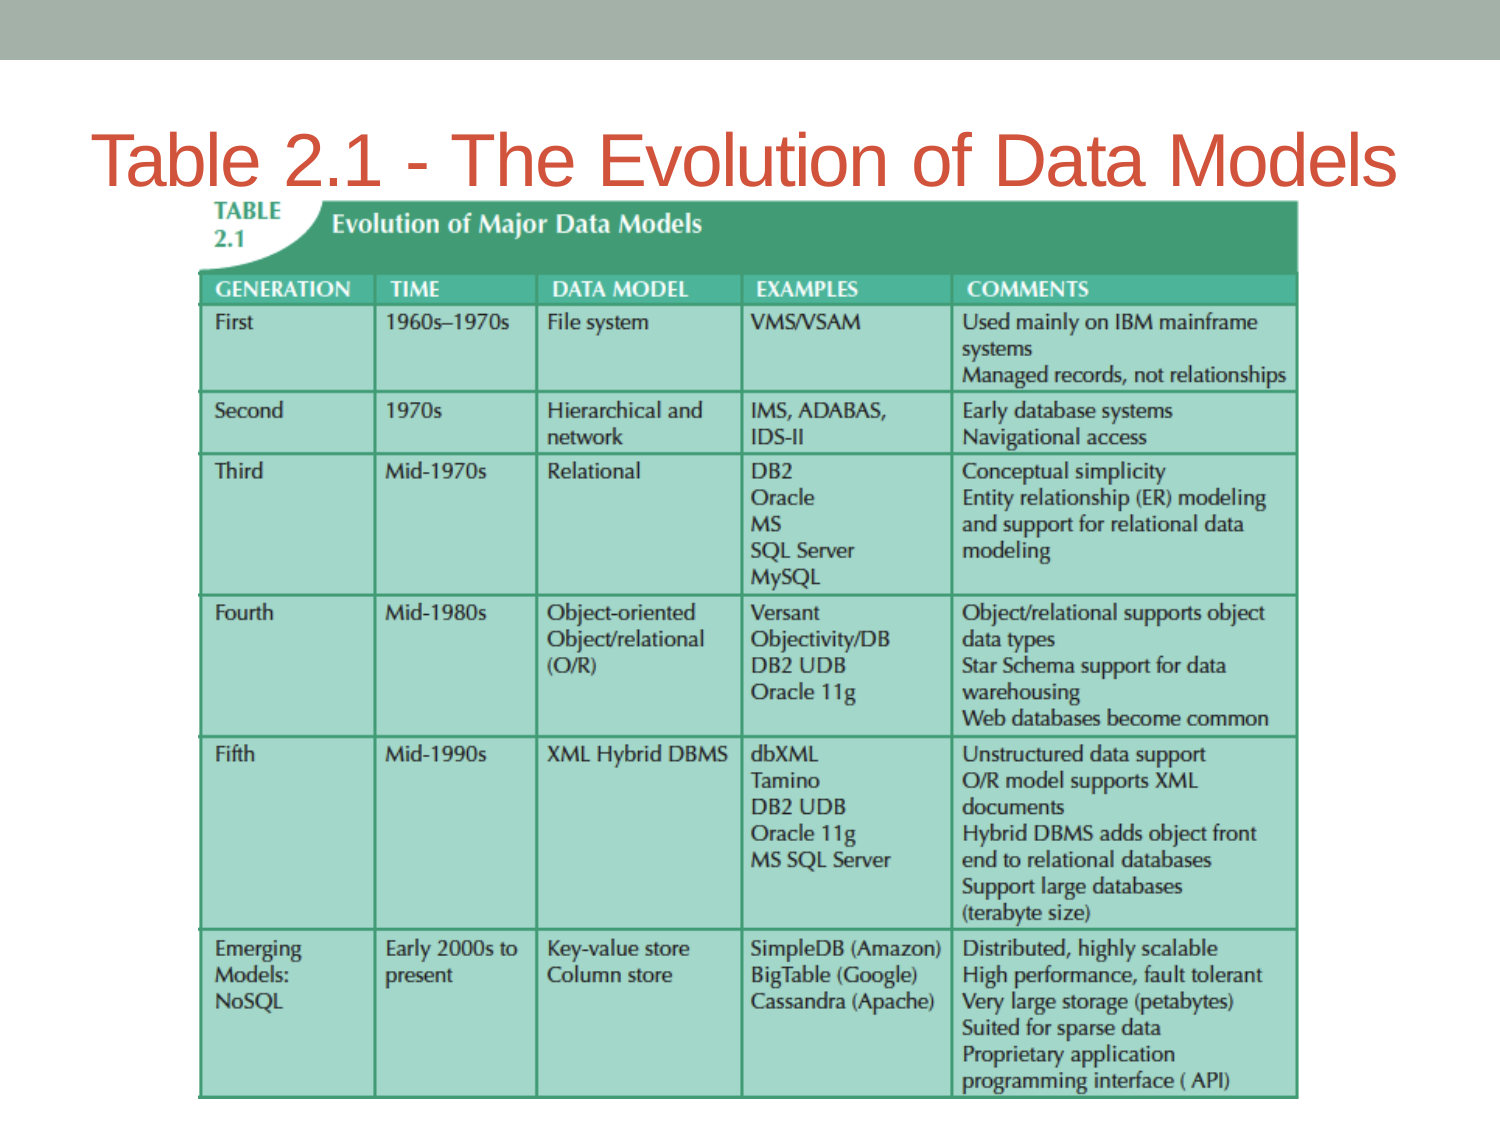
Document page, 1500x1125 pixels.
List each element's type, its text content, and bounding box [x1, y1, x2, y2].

title Table 2.1 - The Evolution of Data Models [87, 82, 1413, 300]
picture [198, 199, 1302, 1100]
